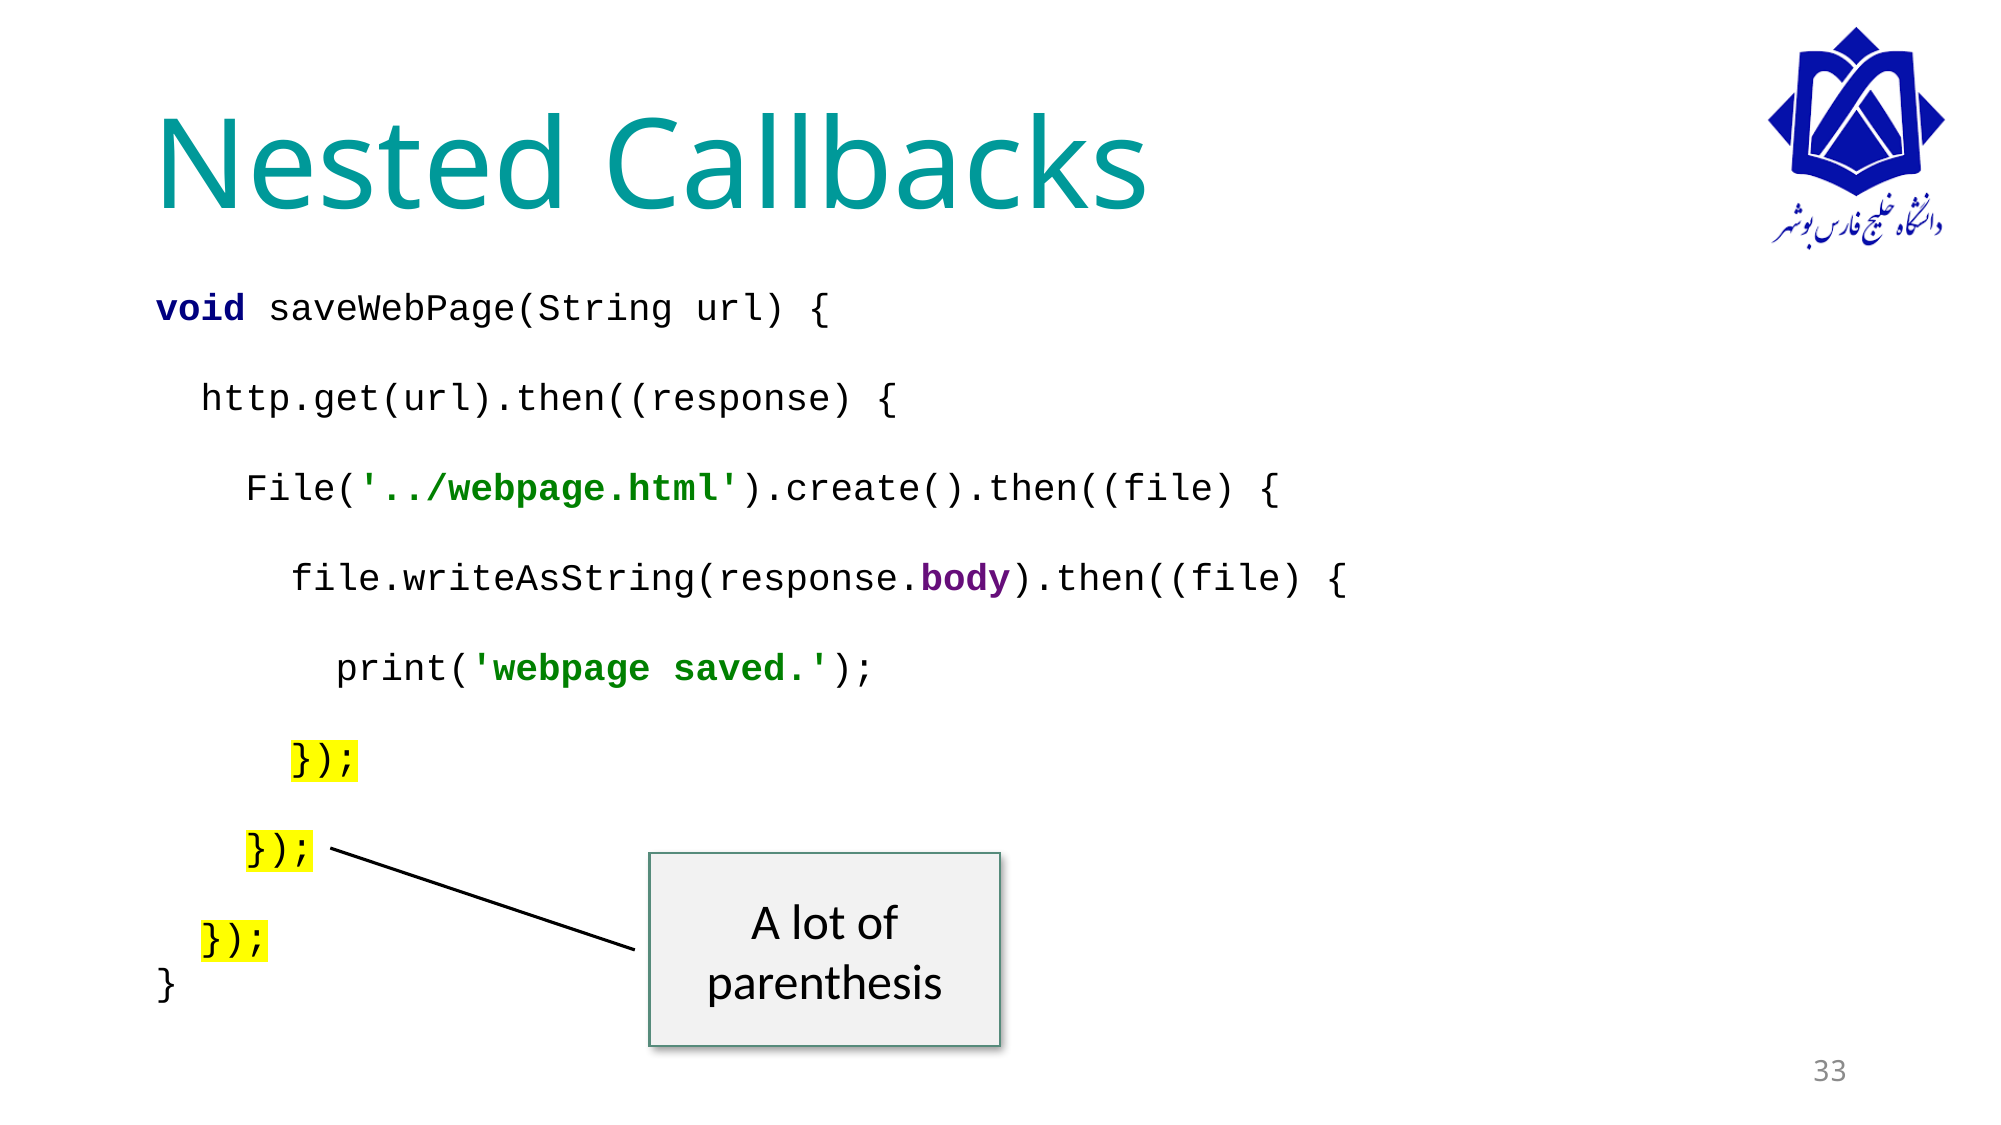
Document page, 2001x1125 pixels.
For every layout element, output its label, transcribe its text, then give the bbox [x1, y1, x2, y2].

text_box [330, 847, 635, 950]
slide_number 33 [1412, 1042, 1863, 1103]
text_box void saveWebPage(String url) { http.get(url).then((response) { File('../webpage.html').create().then((file) { file.writeAsString(response.body).then((file) { print('webpage saved.'); }); }); }); } [140, 275, 1364, 1121]
text_box Nested Callbacks [137, 59, 1863, 278]
text_box A lot of parenthesis [687, 881, 962, 1017]
picture [1739, 24, 1974, 260]
text_box [648, 852, 1001, 1047]
